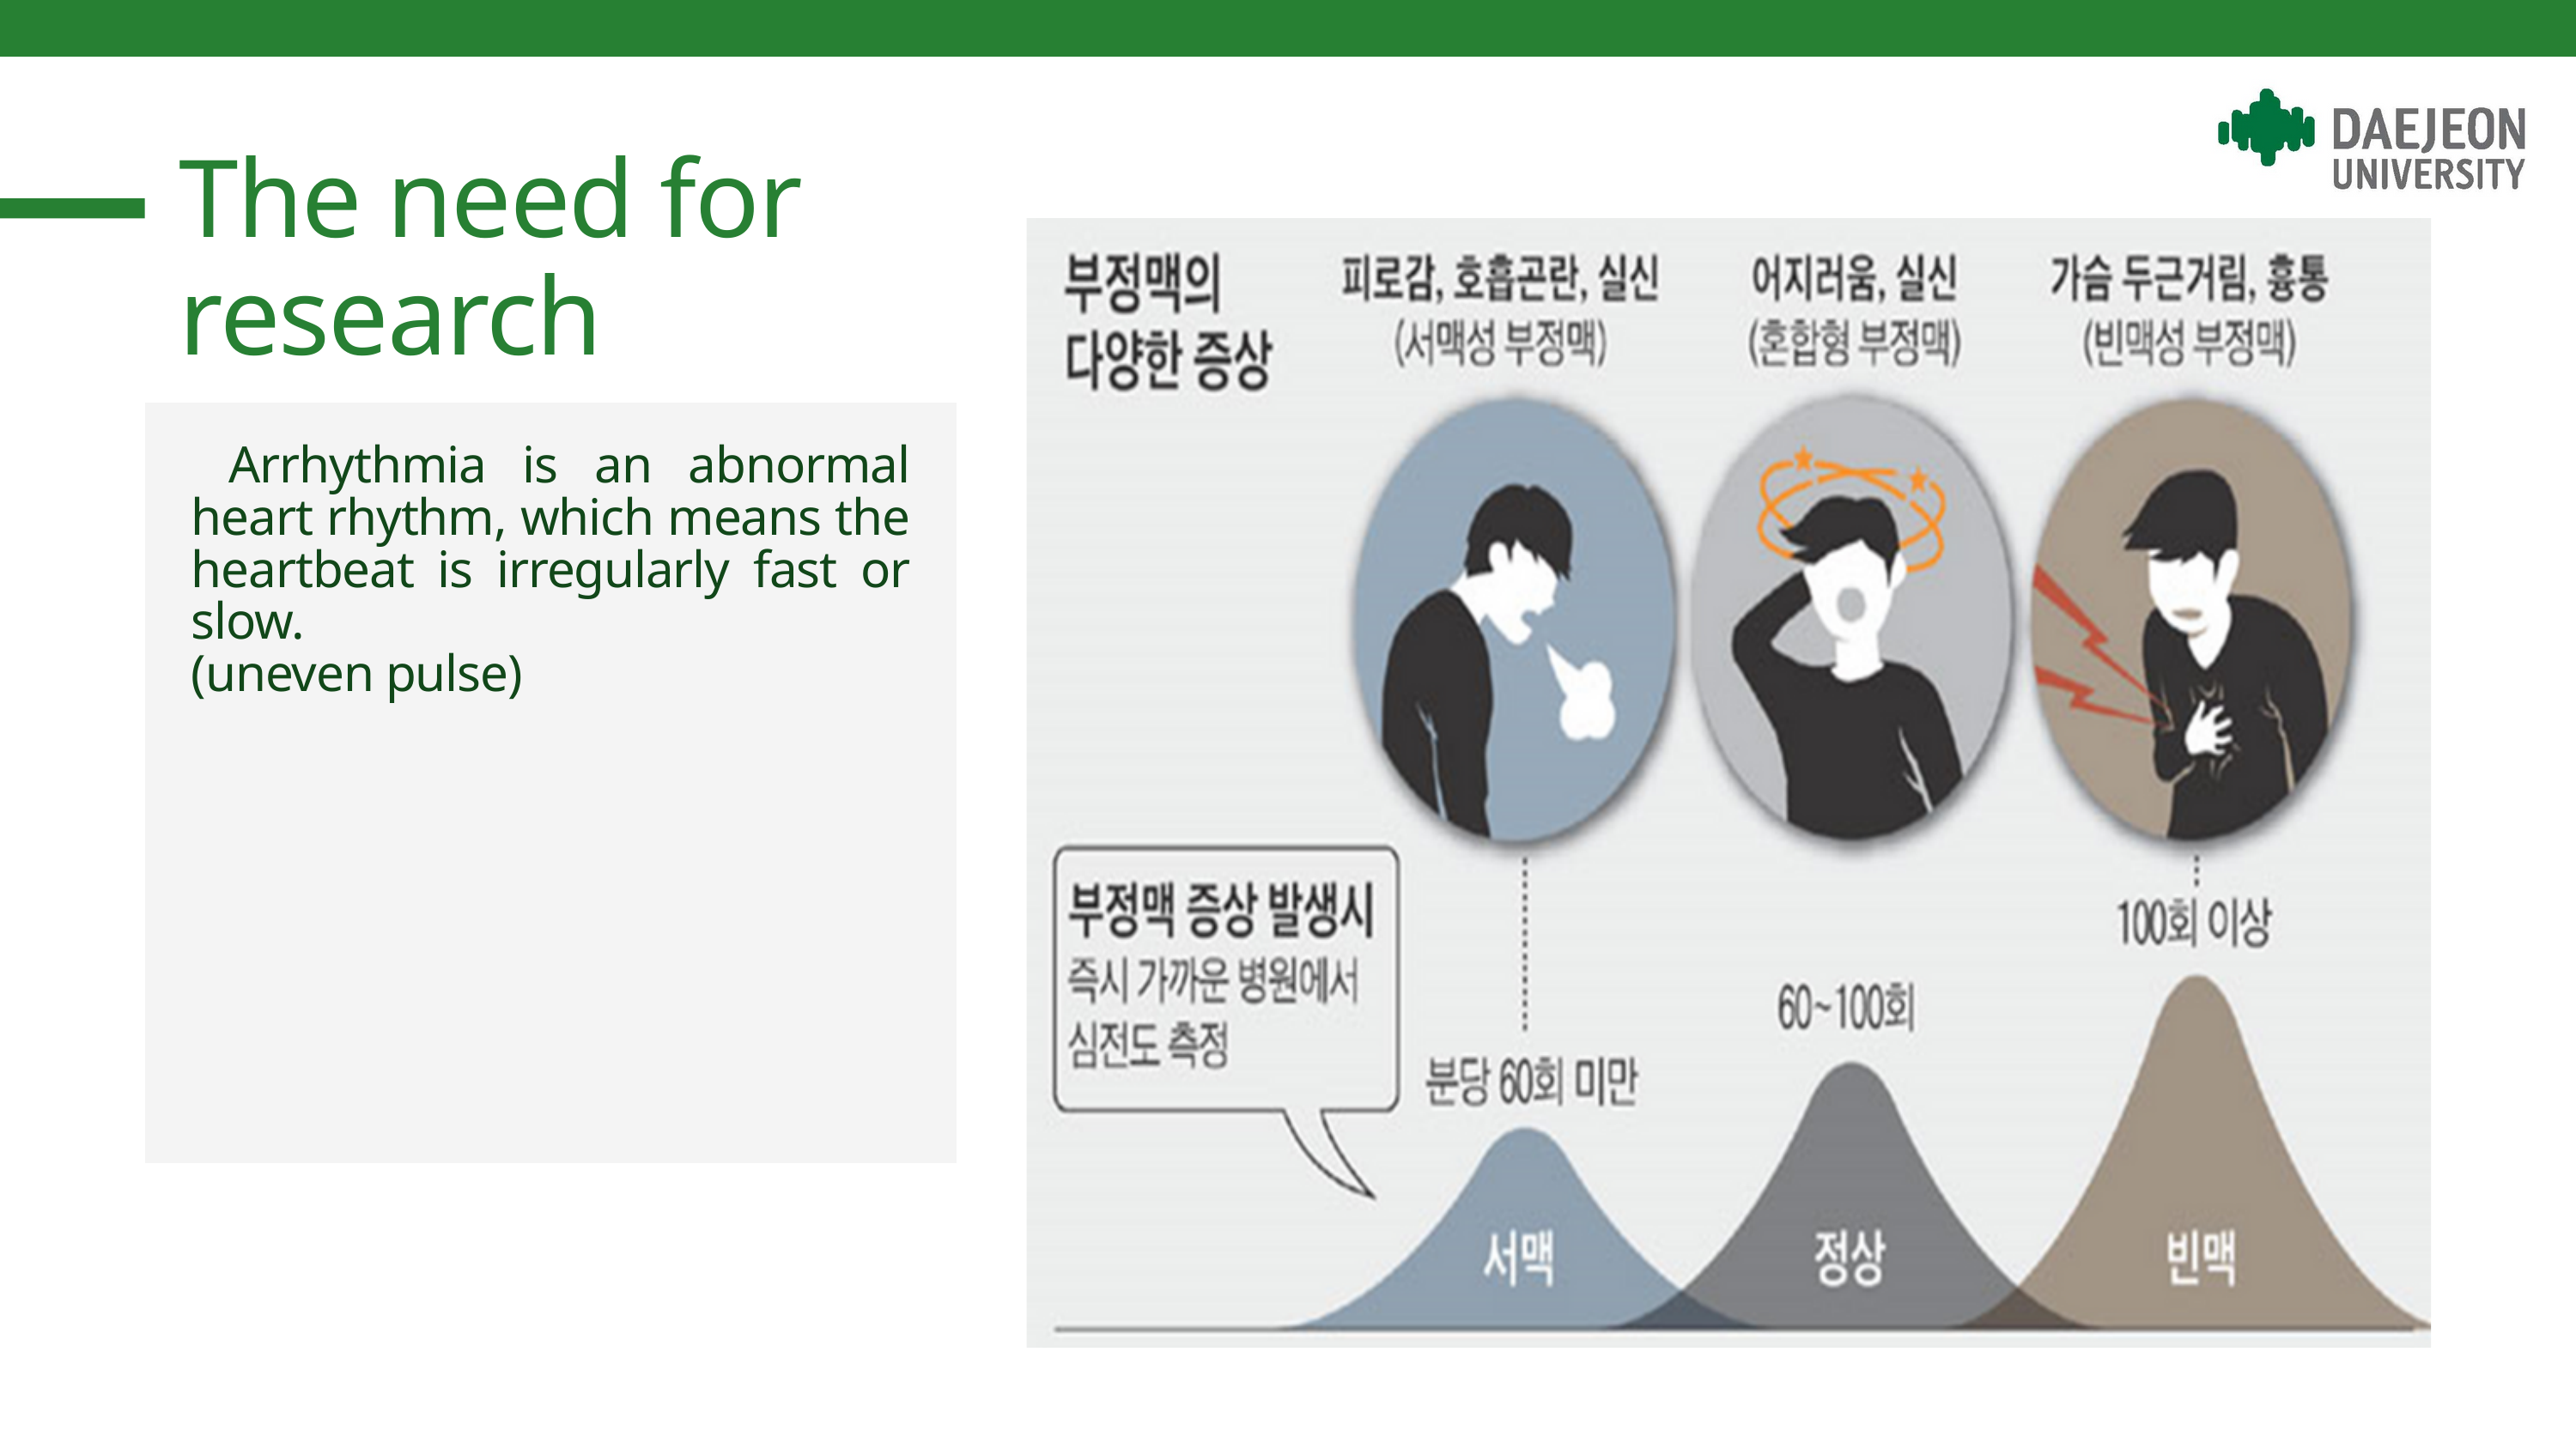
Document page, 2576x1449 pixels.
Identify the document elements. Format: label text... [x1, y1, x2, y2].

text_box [0, 0, 2576, 58]
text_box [144, 403, 957, 1164]
text_box [2204, 67, 2537, 210]
text_box The need for research [179, 140, 864, 377]
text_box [1026, 218, 2432, 1349]
